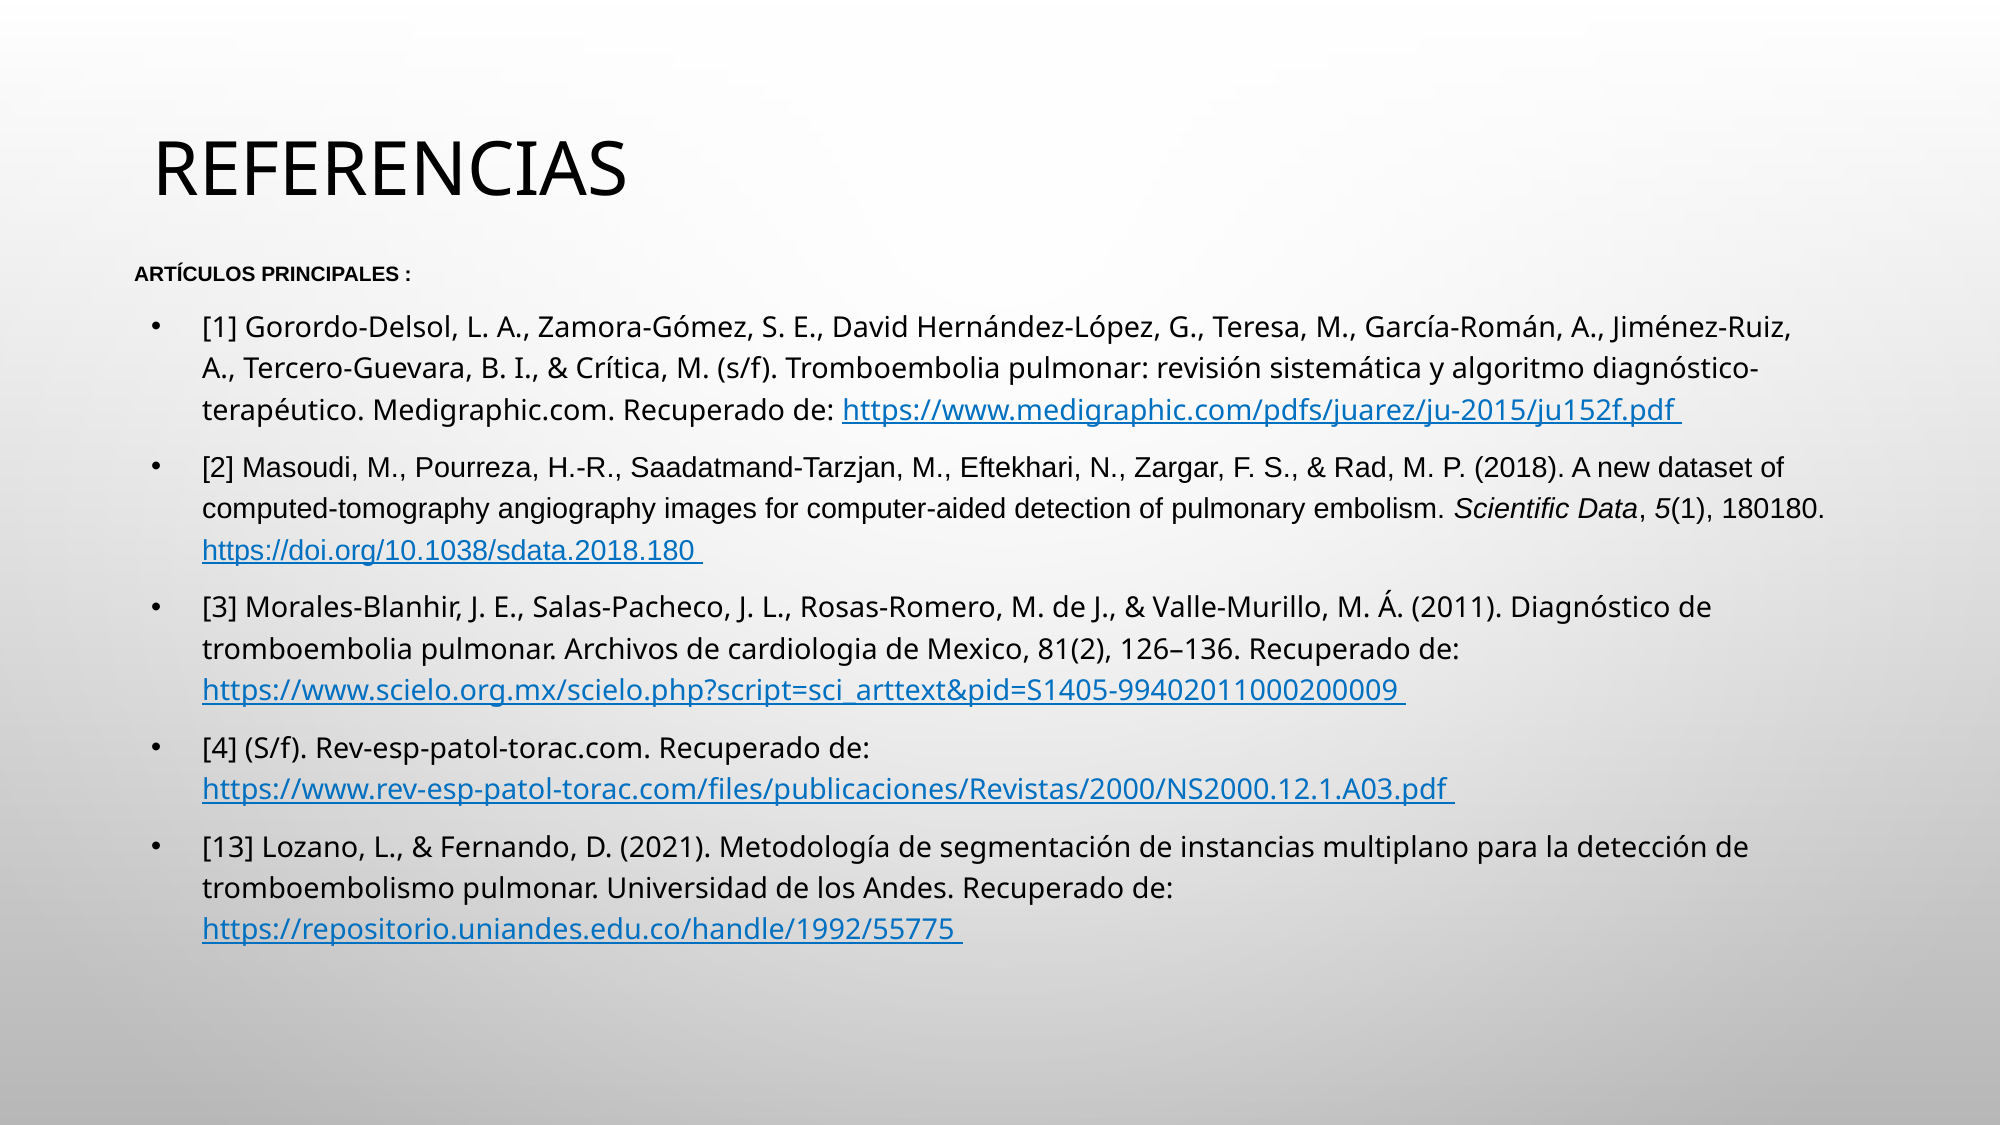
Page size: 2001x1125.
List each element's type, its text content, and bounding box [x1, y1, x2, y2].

title REFERENCIAS [137, 62, 1863, 280]
list ARTÍCULOS PRINCIPALES : [1] Gorordo-Delsol, L. A., Zamora-Gómez, S. E., David Hernández-López, G., Teresa, M., García-Román, A., Jiménez-Ruiz, A., Tercero-Guevara, B. I., & Crítica, M. (s/f). Tromboembolia pulmonar: revisión sistemática y algoritmo diagnóstico-terapéutico. Medigraphic.com. Recuperado de: https://www.medigraphic.com/pdfs/juarez/ju-2015/ju152f.pdf [2] Masoudi, M., Pourreza, H.-R., Saadatmand-Tarzjan, M., Eftekhari, N., Zargar, F. S., & Rad, M. P. (2018). A new dataset of computed-tomography angiography images for computer-aided detection of pulmonary embolism. Scientific Data, 5(1), 180180. https://doi.org/10.1038/sdata.2018.180 [3] Morales-Blanhir, J. E., Salas-Pacheco, J. L., Rosas-Romero, M. de J., & Valle-Murillo, M. Á. (2011). Diagnóstico de tromboembolia pulmonar. Archivos de cardiologia de Mexico, 81(2), 126–136. Recuperado de: https://www.scielo.org.mx/scielo.php?script=sci_arttext&pid=S1405-99402011000200009 [4] (S/f). Rev-esp-patol-torac.com. Recuperado de: https://www.rev-esp-patol-torac.com/files/publicaciones/Revistas/2000/NS2000.12.1.A03.pdf [13] Lozano, L., & Fernando, D. (2021). Metodología de segmentación de instancias multiplano para la detección de tromboembolismo pulmonar. Universidad de los Andes. Recuperado de: https://repositorio.uniandes.edu.co/handle/1992/55775 [119, 249, 1845, 964]
picture [0, 0, 2000, 1125]
